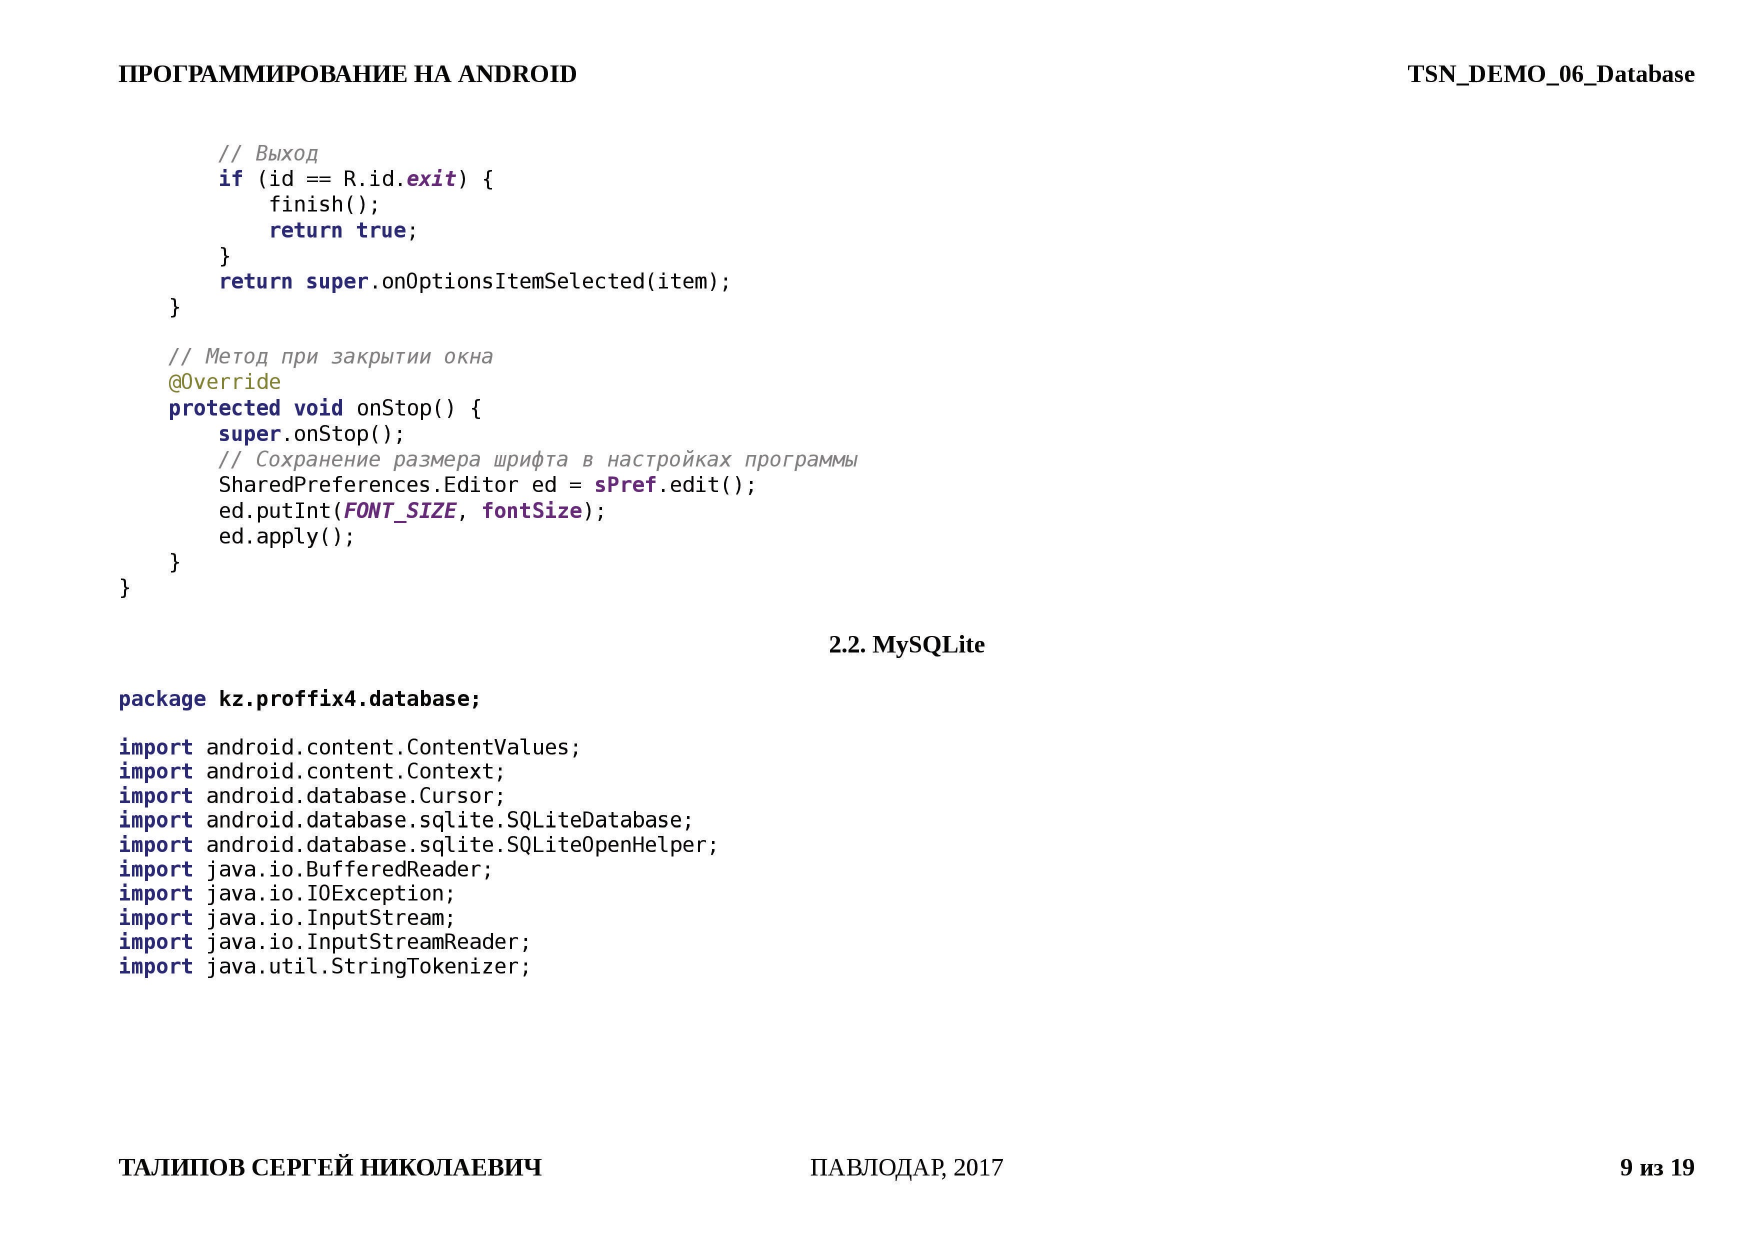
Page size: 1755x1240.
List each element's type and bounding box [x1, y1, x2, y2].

text_box [0, 0, 1754, 1240]
